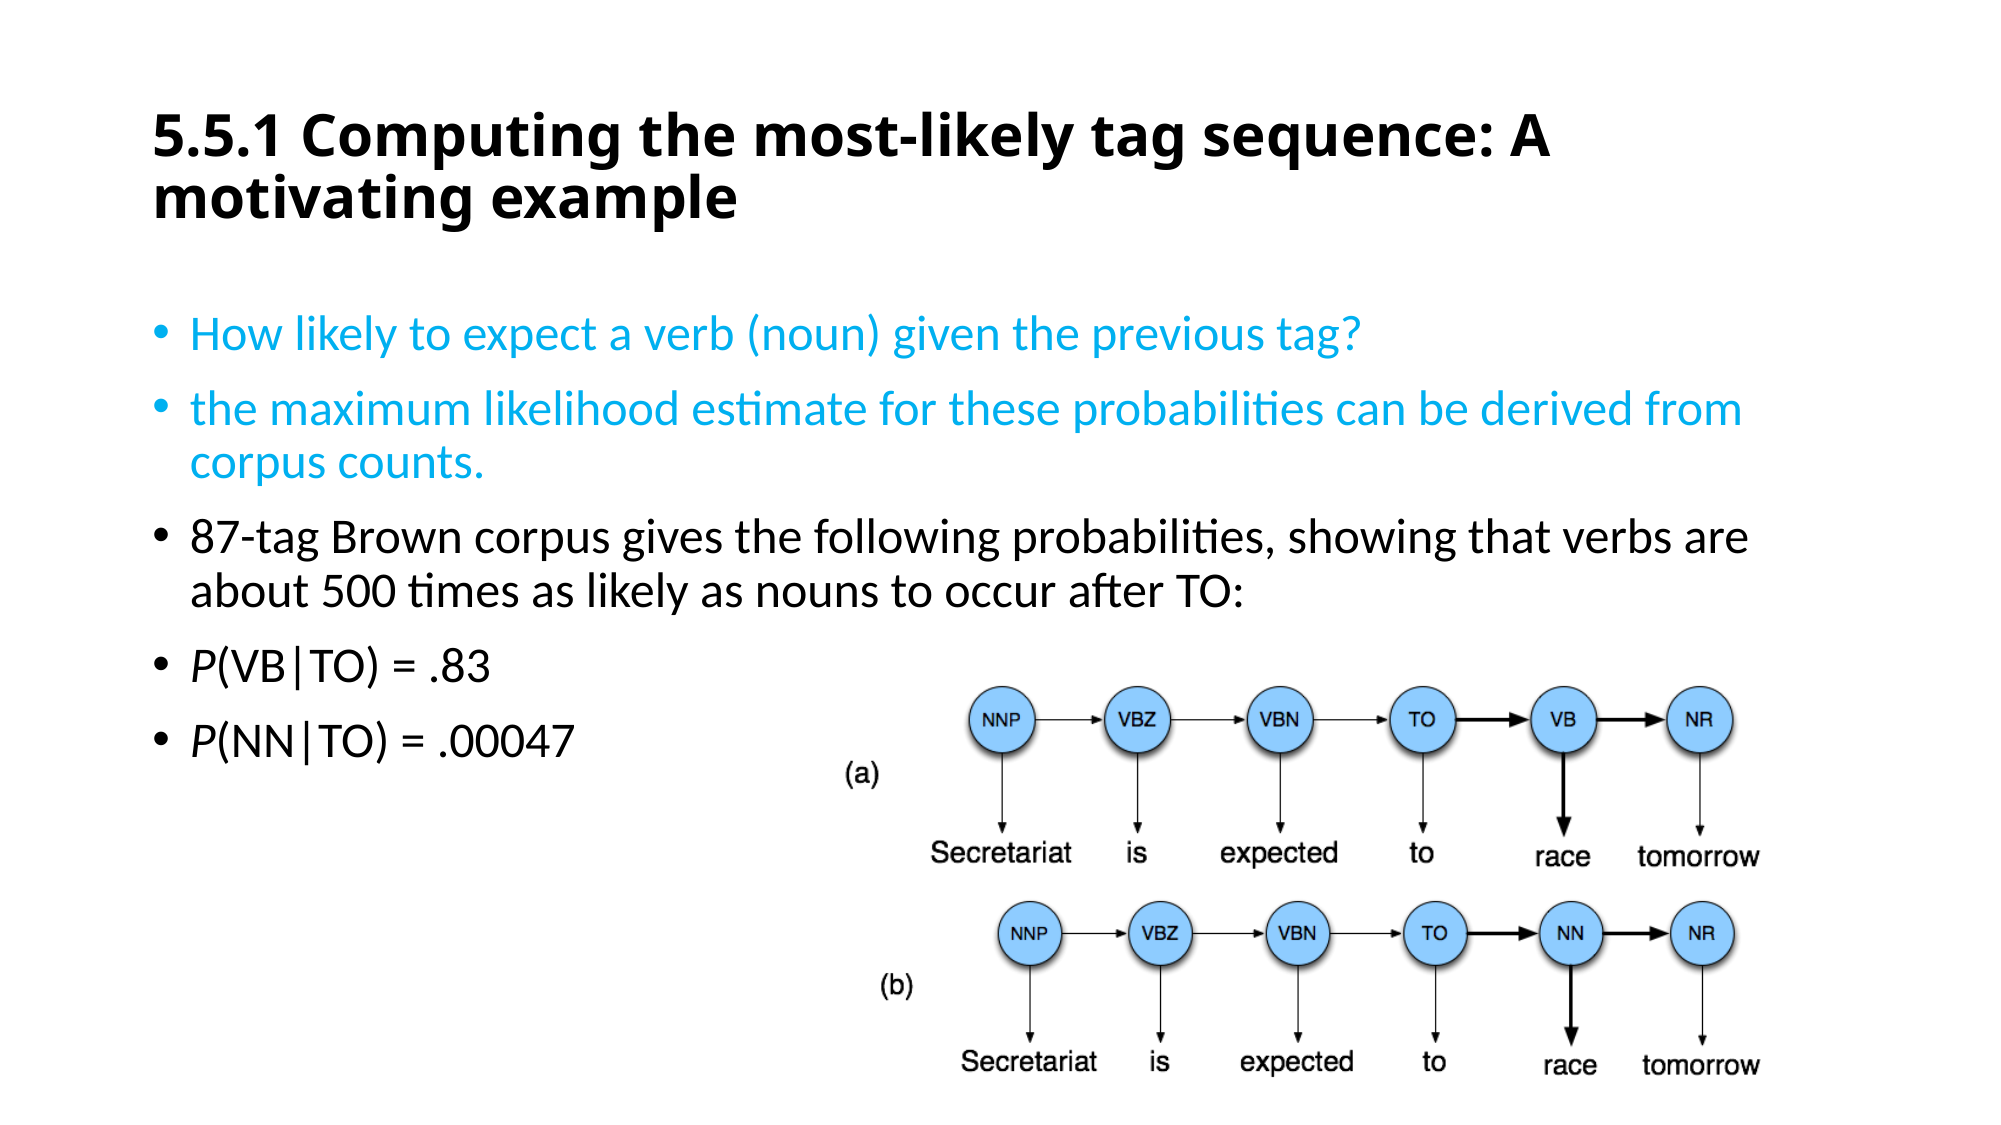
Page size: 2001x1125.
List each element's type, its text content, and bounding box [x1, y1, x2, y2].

title 5.5.1 Computing the most-likely tag sequence: A motivating example [137, 59, 1863, 278]
picture [837, 680, 1769, 875]
list How likely to expect a verb (noun) given the previous tag? the maximum likelihood estimate for these probabilities can be derived from corpus counts. 87-tag Brown corpus gives the following probabilities, showing that verbs are about 500 times as likely as nouns to occur after TO: P(VB|TO) = .83 P(NN|TO) = .00047 [137, 299, 1863, 1014]
picture [872, 894, 1769, 1083]
